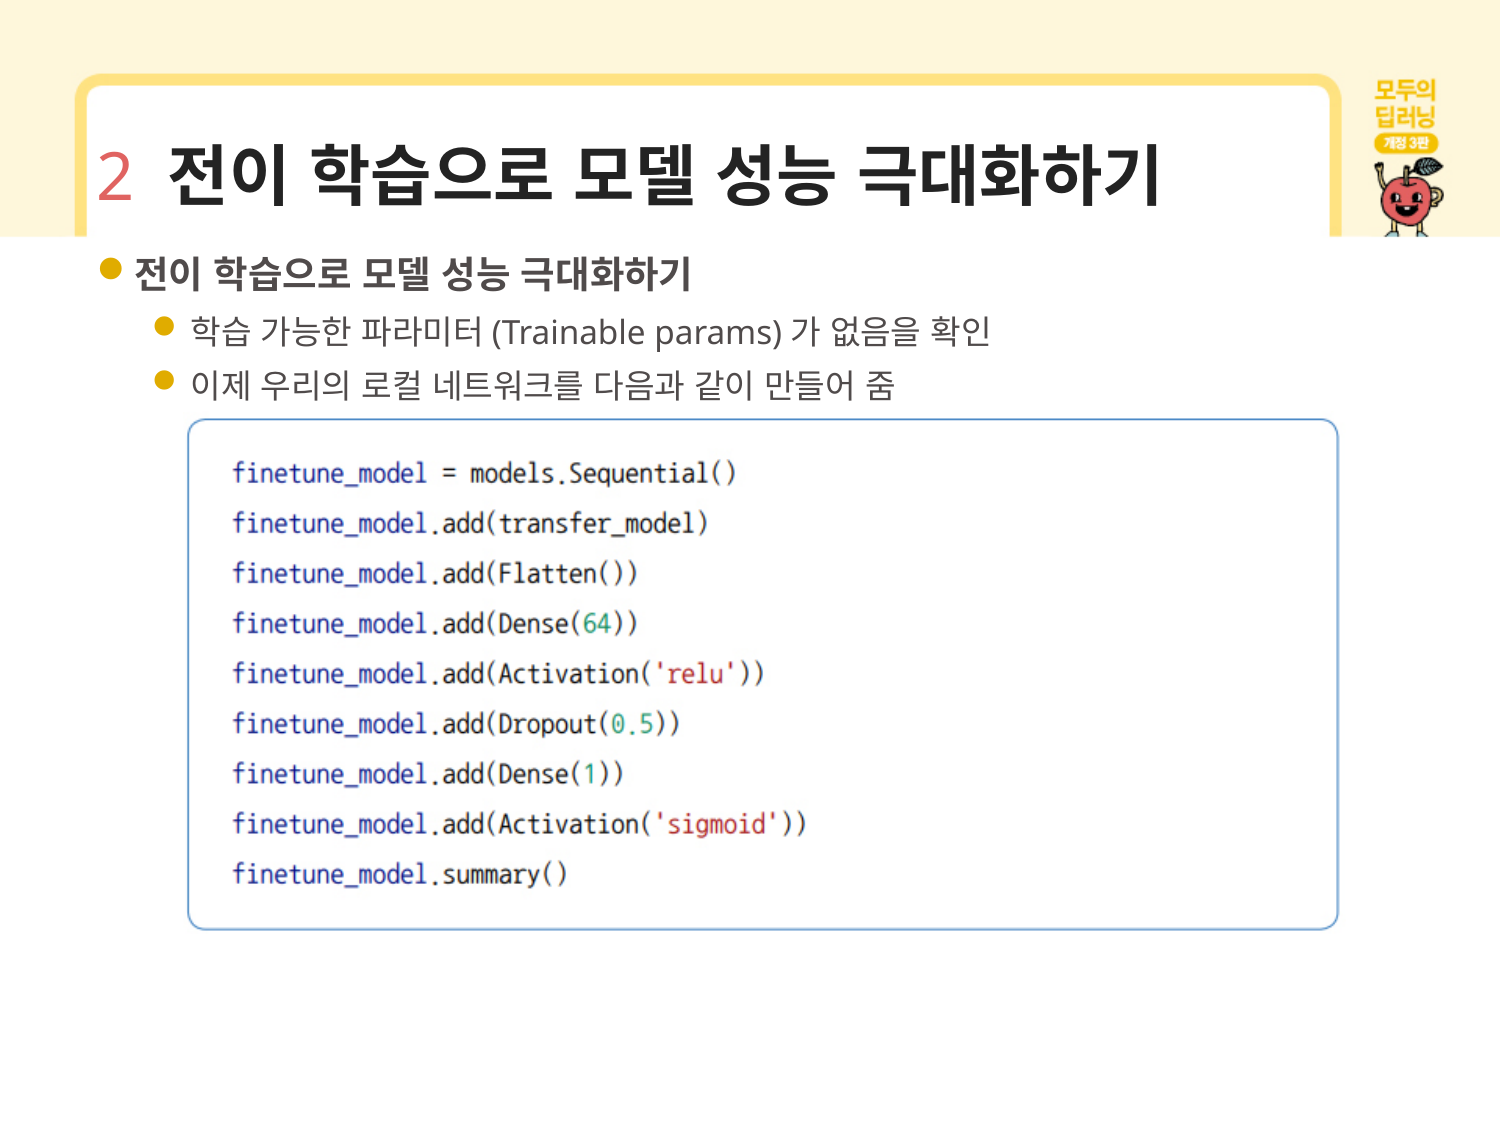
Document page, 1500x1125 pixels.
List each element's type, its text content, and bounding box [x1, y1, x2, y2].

title 2 전이 학습으로 모델 성능 극대화하기 [81, 90, 1412, 222]
list 전이 학습으로 모델 성능 극대화하기 학습 가능한 파라미터(Trainable params)가 없음을 확인 이제 우리의 로컬 네트워크를 다음과 같이 만들어 줌 [81, 239, 1412, 1054]
picture [0, 0, 1500, 1125]
